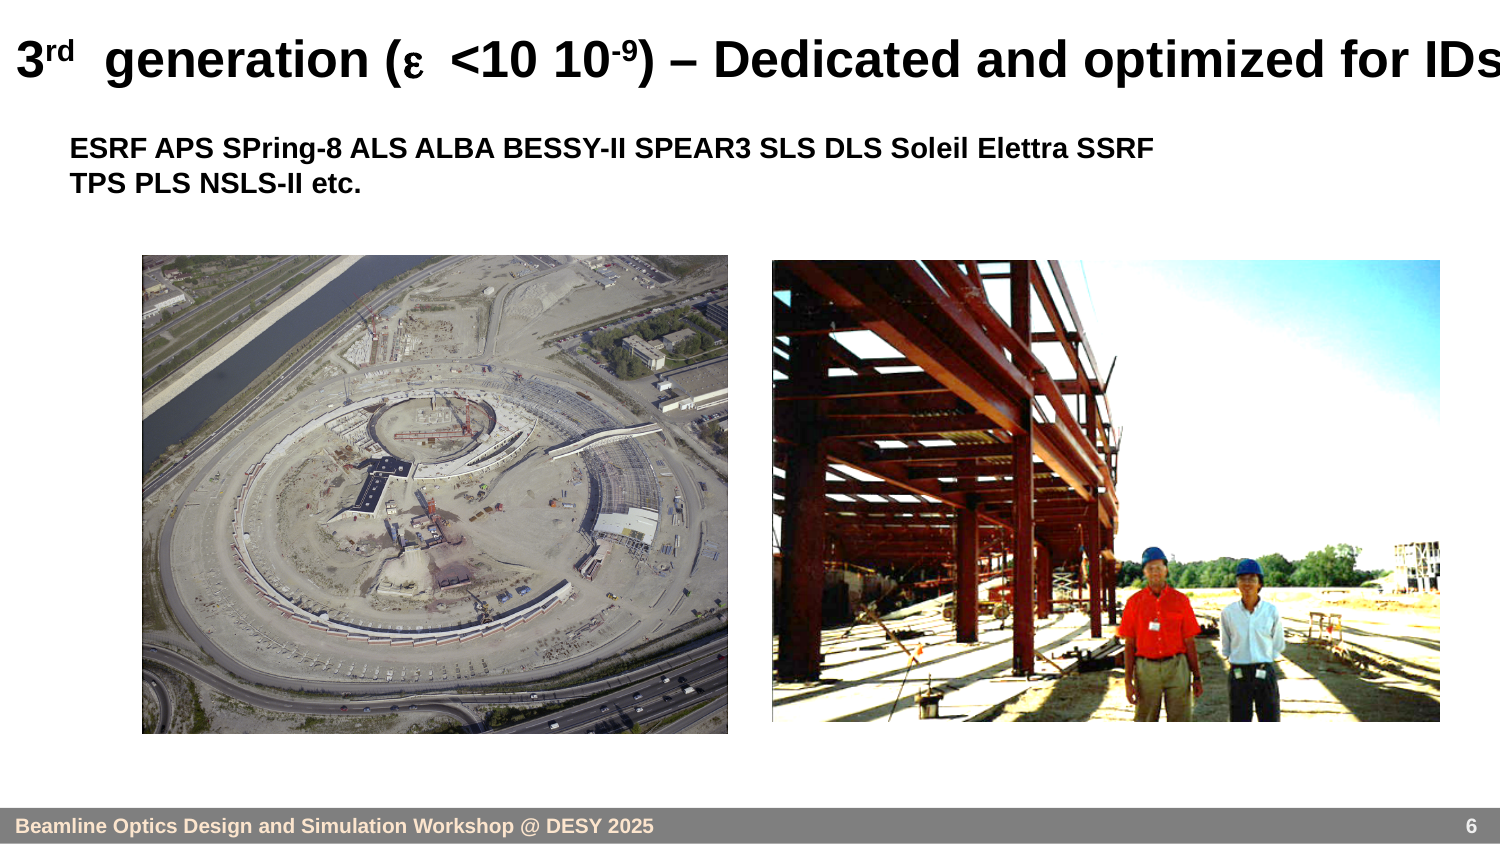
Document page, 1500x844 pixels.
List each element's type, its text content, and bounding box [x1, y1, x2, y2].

picture [771, 260, 1441, 723]
title 3rd generation (e <10 10-9) – Dedicated and optimized for IDs [1, 10, 1500, 104]
slide_number 6 [1379, 805, 1493, 844]
text_box ESRF APS SPring-8 ALS ALBA BESSY-II SPEAR3 SLS DLS Soleil Elettra SSRF TPS PLS NSLS-II etc. [54, 121, 1179, 207]
picture [142, 255, 729, 734]
